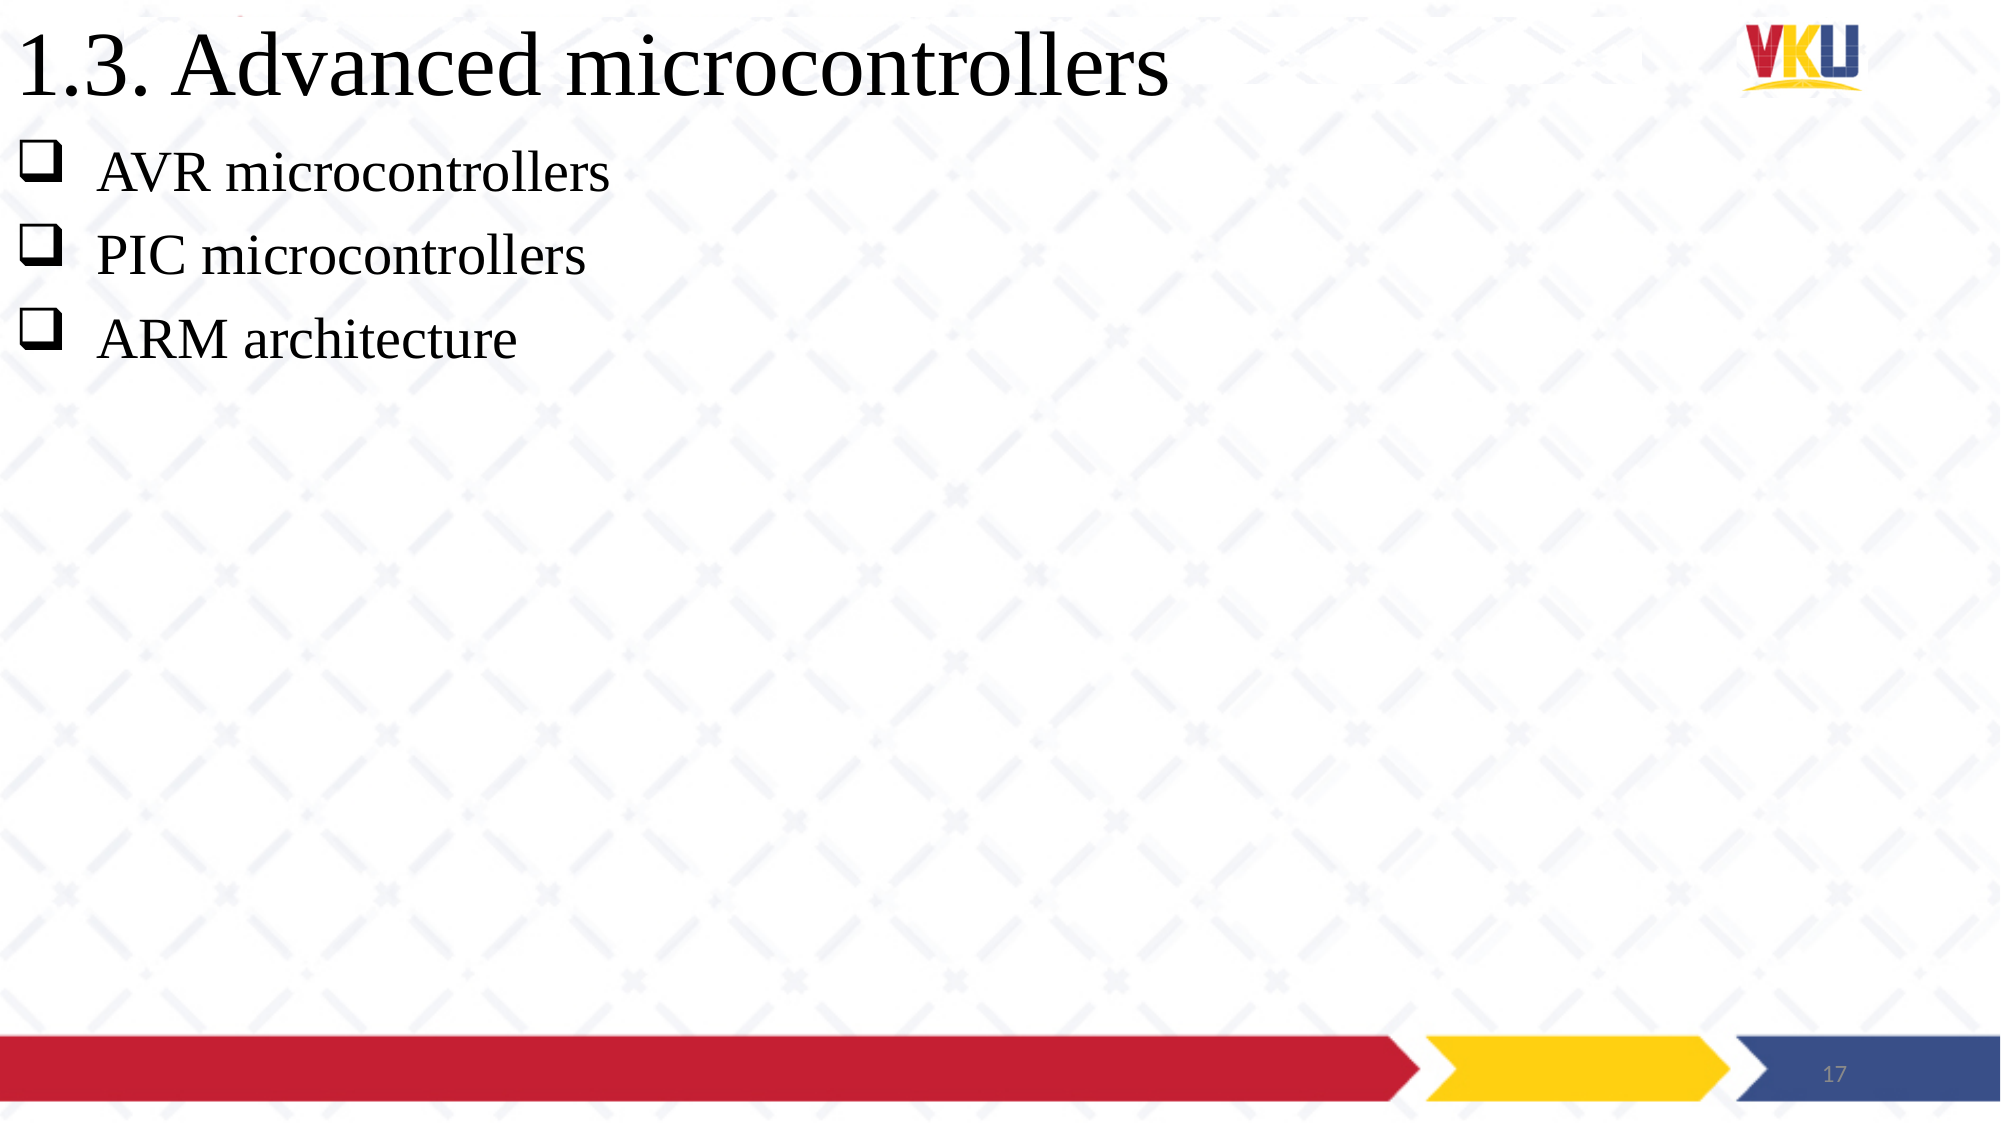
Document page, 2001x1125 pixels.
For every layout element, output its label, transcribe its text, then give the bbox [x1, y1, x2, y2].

title 1.3. Advanced microcontrollers [0, 0, 1725, 132]
picture [0, 0, 2001, 1125]
list AVR microcontrollers PIC microcontrollers ARM architecture [0, 133, 2000, 1031]
slide_number 17 [1412, 1042, 1863, 1103]
